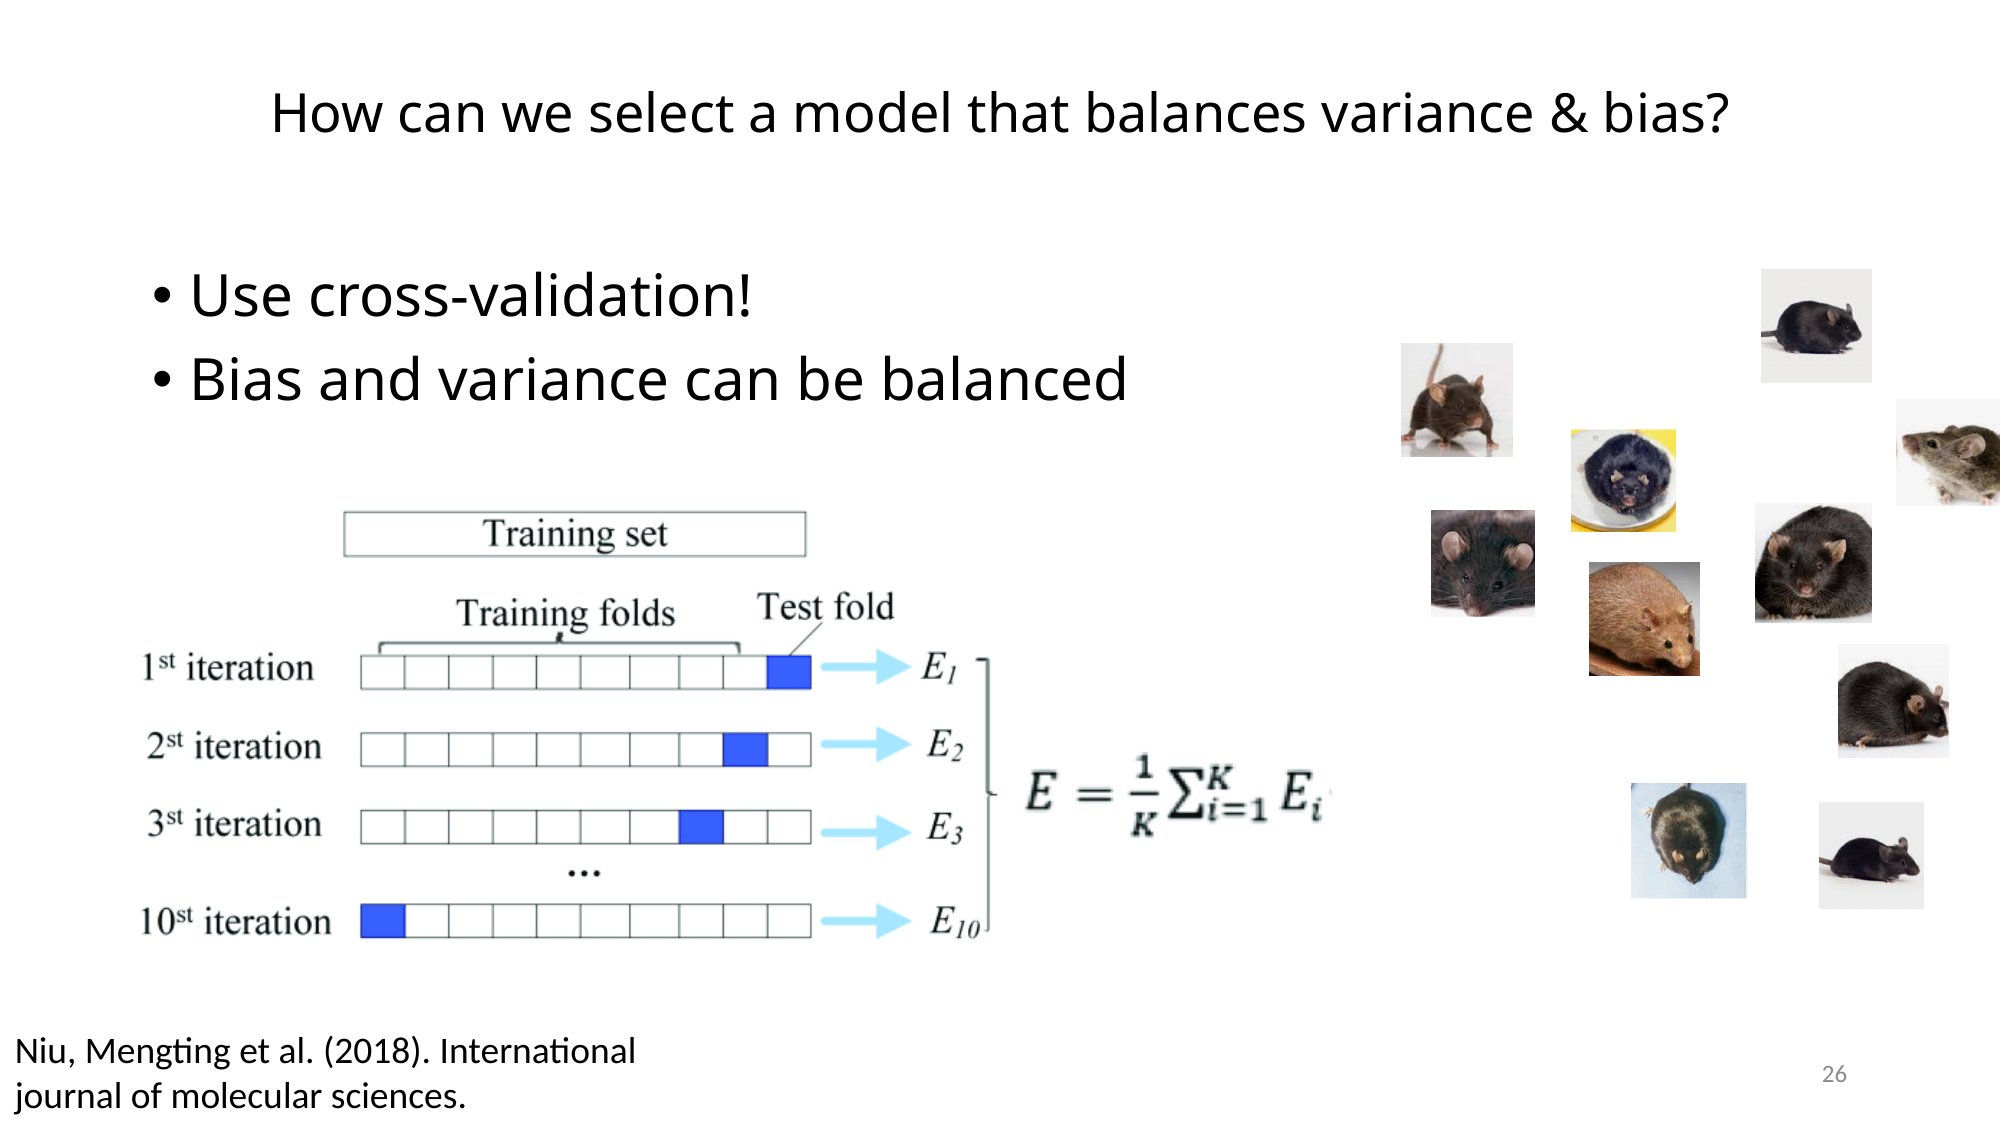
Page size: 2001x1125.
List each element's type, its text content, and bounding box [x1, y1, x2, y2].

picture [1896, 399, 2000, 506]
picture [1755, 503, 1872, 623]
picture [1401, 343, 1513, 457]
picture [1819, 802, 1924, 909]
title How can we select a model that balances variance & bias? [137, 59, 1863, 170]
picture [1571, 425, 1676, 532]
picture [1631, 783, 1748, 903]
picture [1761, 269, 1872, 383]
picture [1431, 510, 1535, 617]
picture [124, 499, 1332, 957]
text_box Niu, Mengting et al. (2018). International journal of molecular sciences. [0, 1018, 690, 1124]
list Use cross-validation! Bias and variance can be balanced [137, 259, 1863, 1014]
slide_number 26 [1412, 1042, 1863, 1103]
picture [1589, 562, 1700, 676]
picture [1837, 644, 1949, 758]
